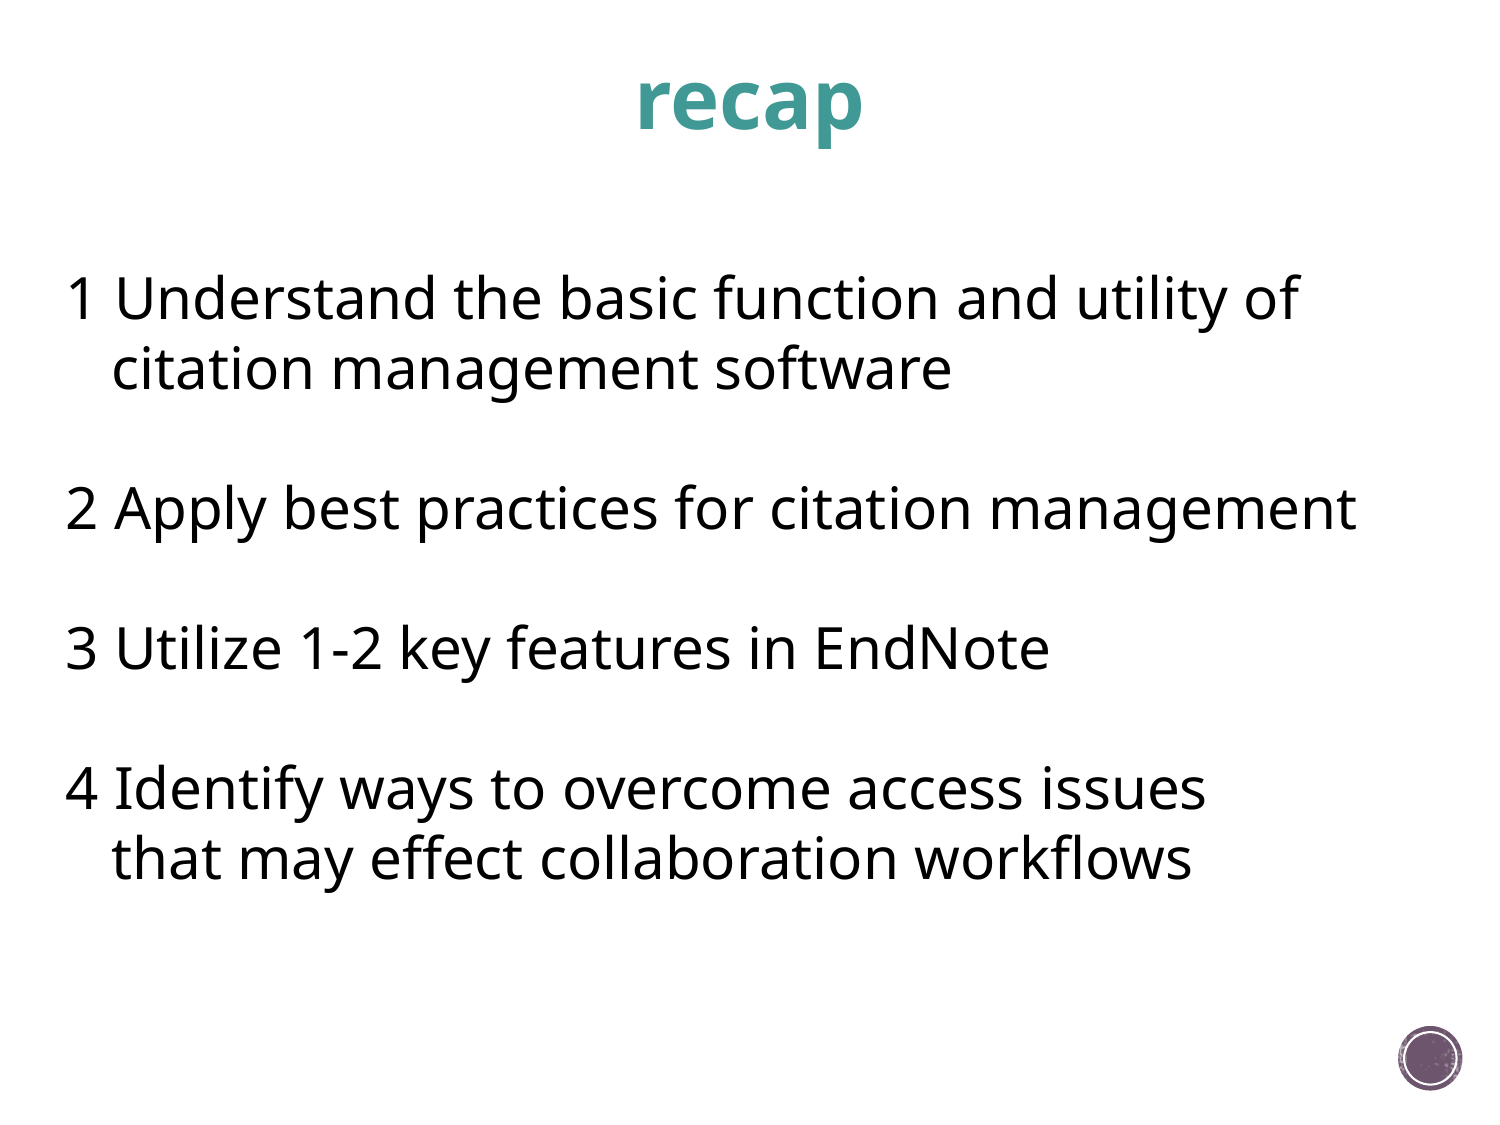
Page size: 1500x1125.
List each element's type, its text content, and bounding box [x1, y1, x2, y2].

list 1 Understand the basic function and utility of citation management software 2 Apply best practices for citation management 3 Utilize 1-2 key features in EndNote 4 Identify ways to overcome access issues that may effect collaboration workflows [50, 253, 1450, 1048]
title recap [0, 30, 1500, 175]
